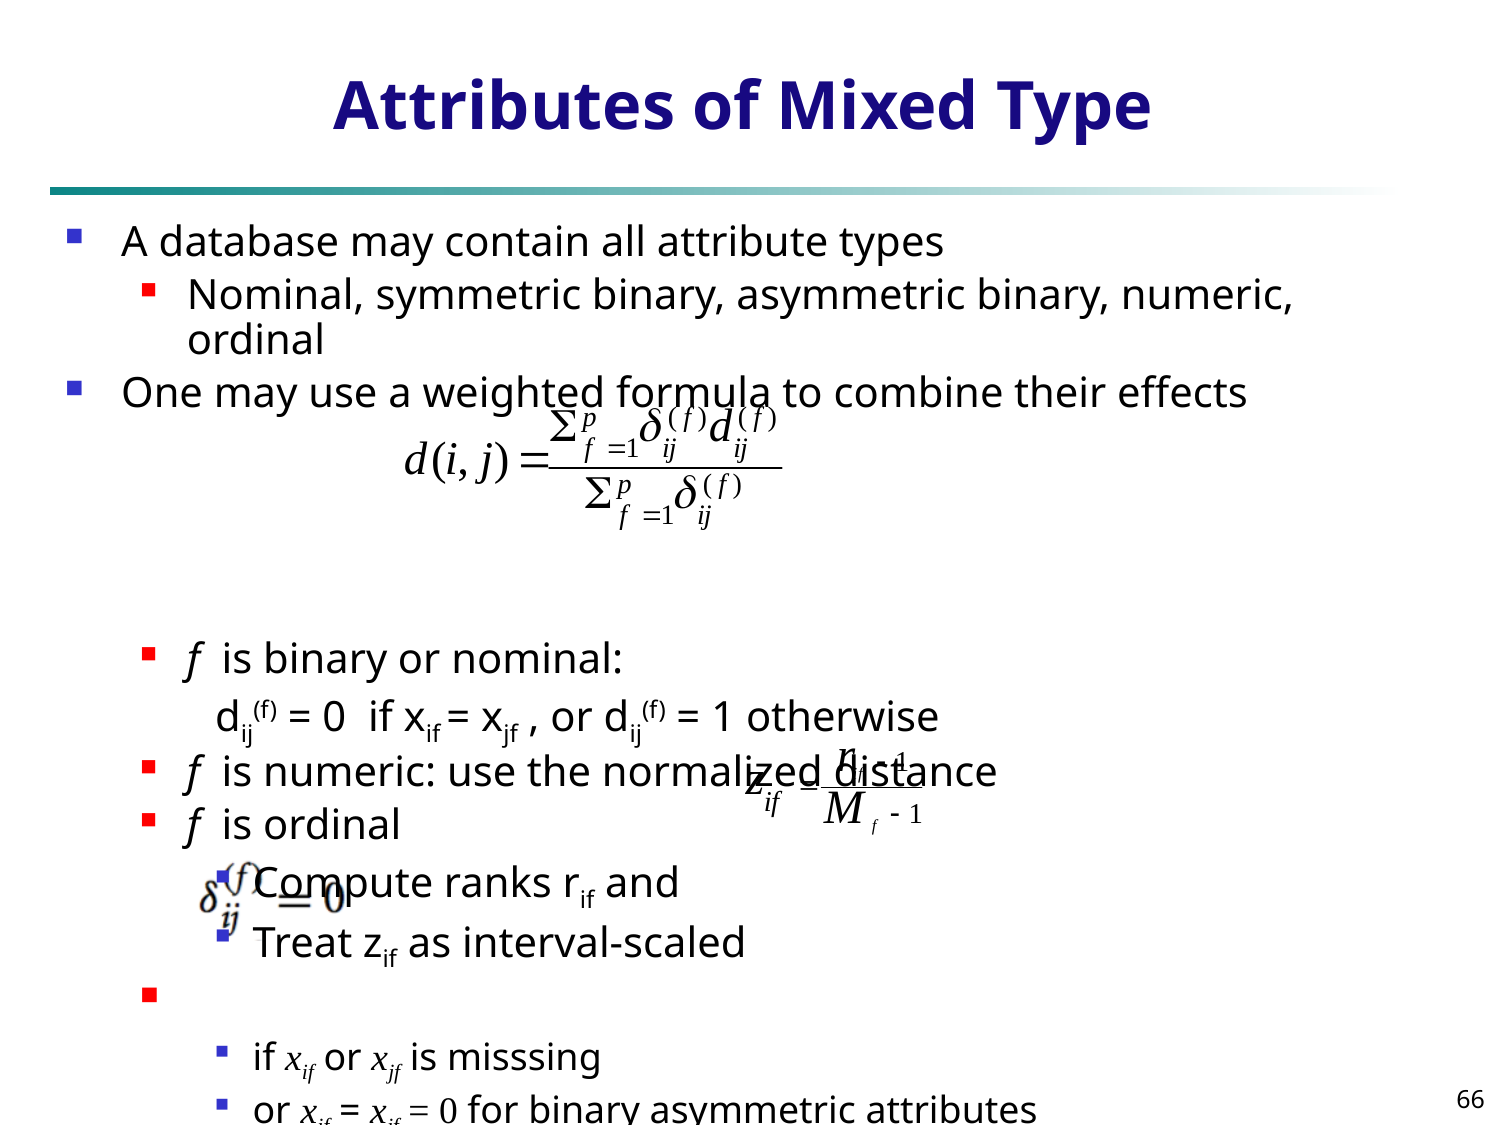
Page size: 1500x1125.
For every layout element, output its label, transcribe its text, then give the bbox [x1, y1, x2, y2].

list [738, 739, 929, 841]
title Attributes of Mixed Type [24, 50, 1463, 150]
list A database may contain all attribute types Nominal, symmetric binary, asymmetric binary, numeric, ordinal One may use a weighted formula to combine their effects f is binary or nominal: dij(f) = 0 if xif = xjf , or dij(f) = 1 otherwise f is numeric: use the normalized distance f is ordinal Compute ranks rif and Treat zif as interval-scaled if xif or xjf is misssing or xif = xjf = 0 for binary asymmetric attributes [50, 212, 1450, 1063]
slide_number 66 [1187, 1062, 1500, 1125]
picture [187, 839, 359, 941]
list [399, 399, 789, 537]
